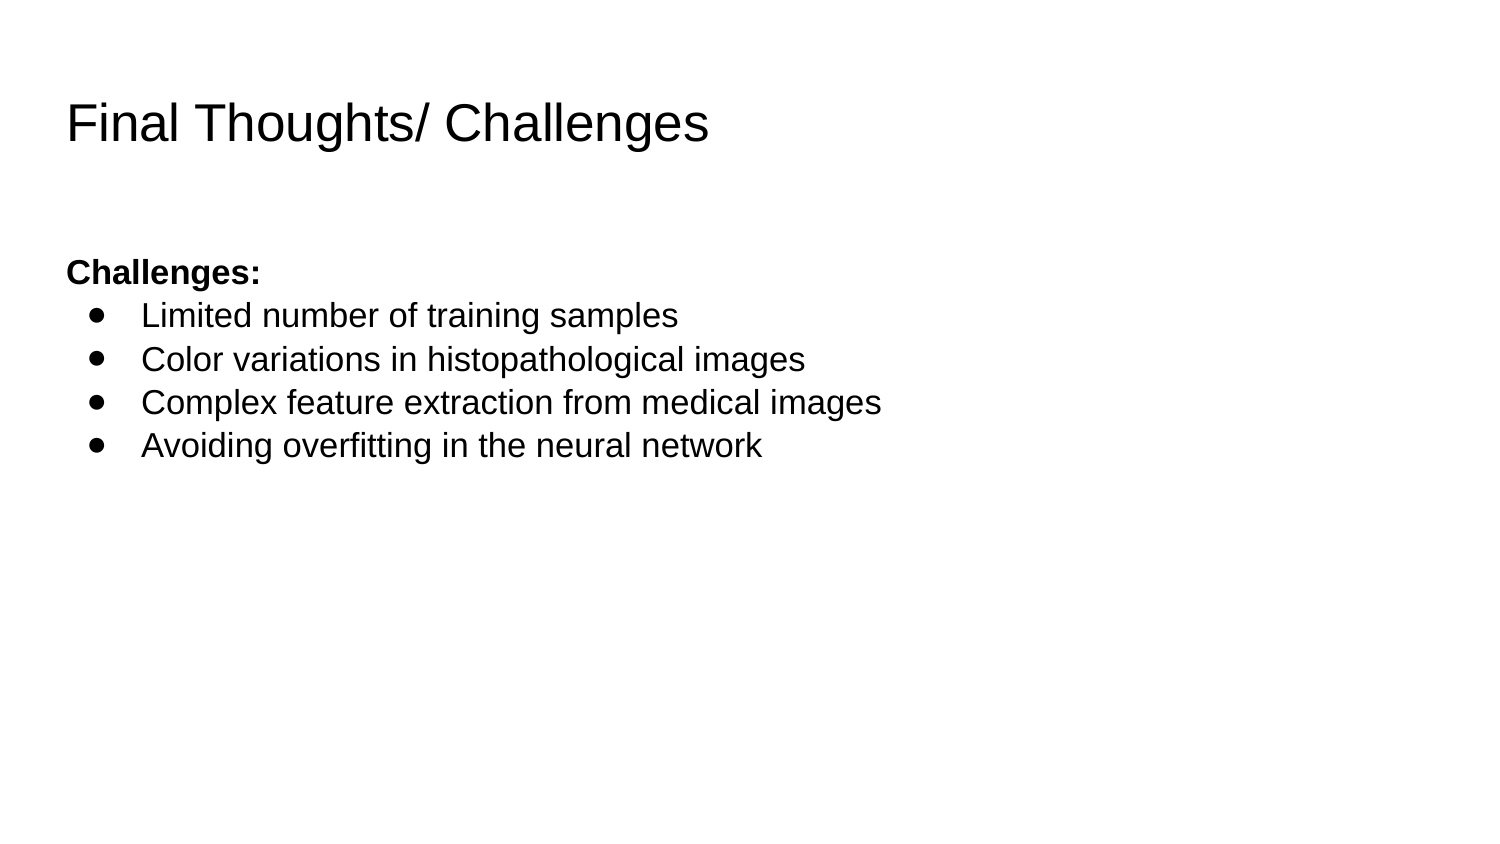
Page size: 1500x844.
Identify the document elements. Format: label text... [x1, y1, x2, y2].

list Challenges: Limited number of training samples Color variations in histopathological images Complex feature extraction from medical images Avoiding overfitting in the neural network [51, 232, 1151, 793]
title Final Thoughts/ Challenges [51, 72, 1449, 167]
